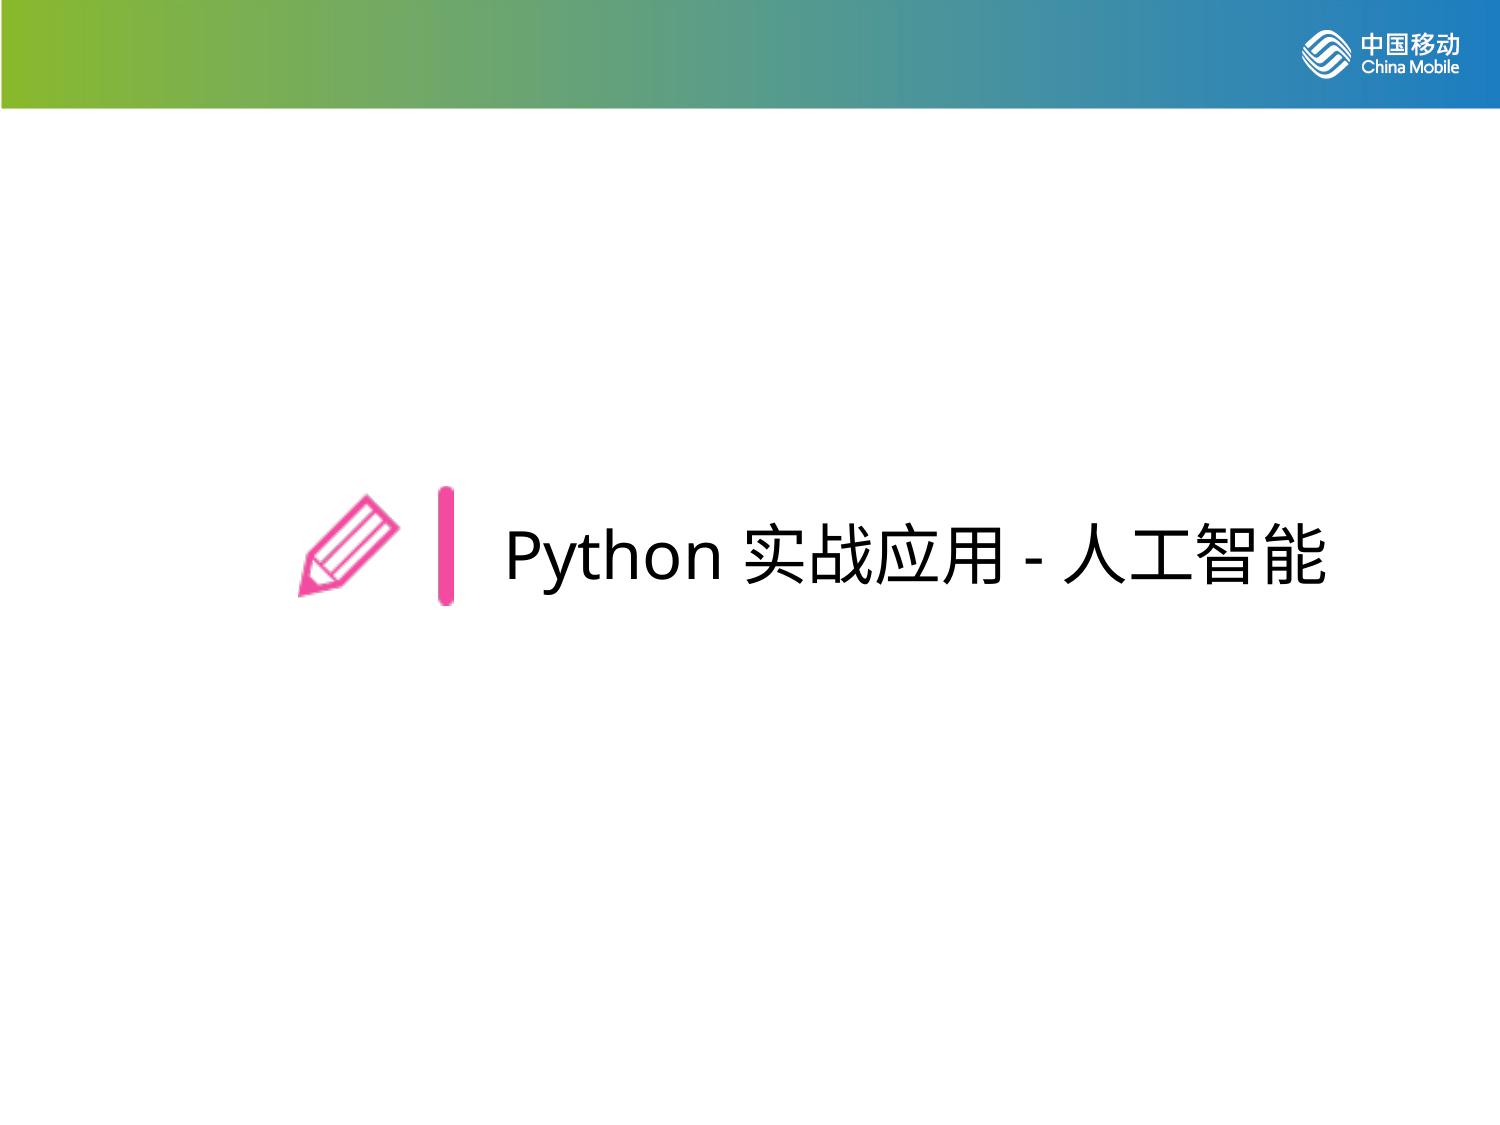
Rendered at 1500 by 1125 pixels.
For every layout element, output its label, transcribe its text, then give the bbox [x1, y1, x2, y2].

picture [0, 0, 1500, 1125]
text_box Python实战应用-人工智能 [496, 497, 1488, 600]
